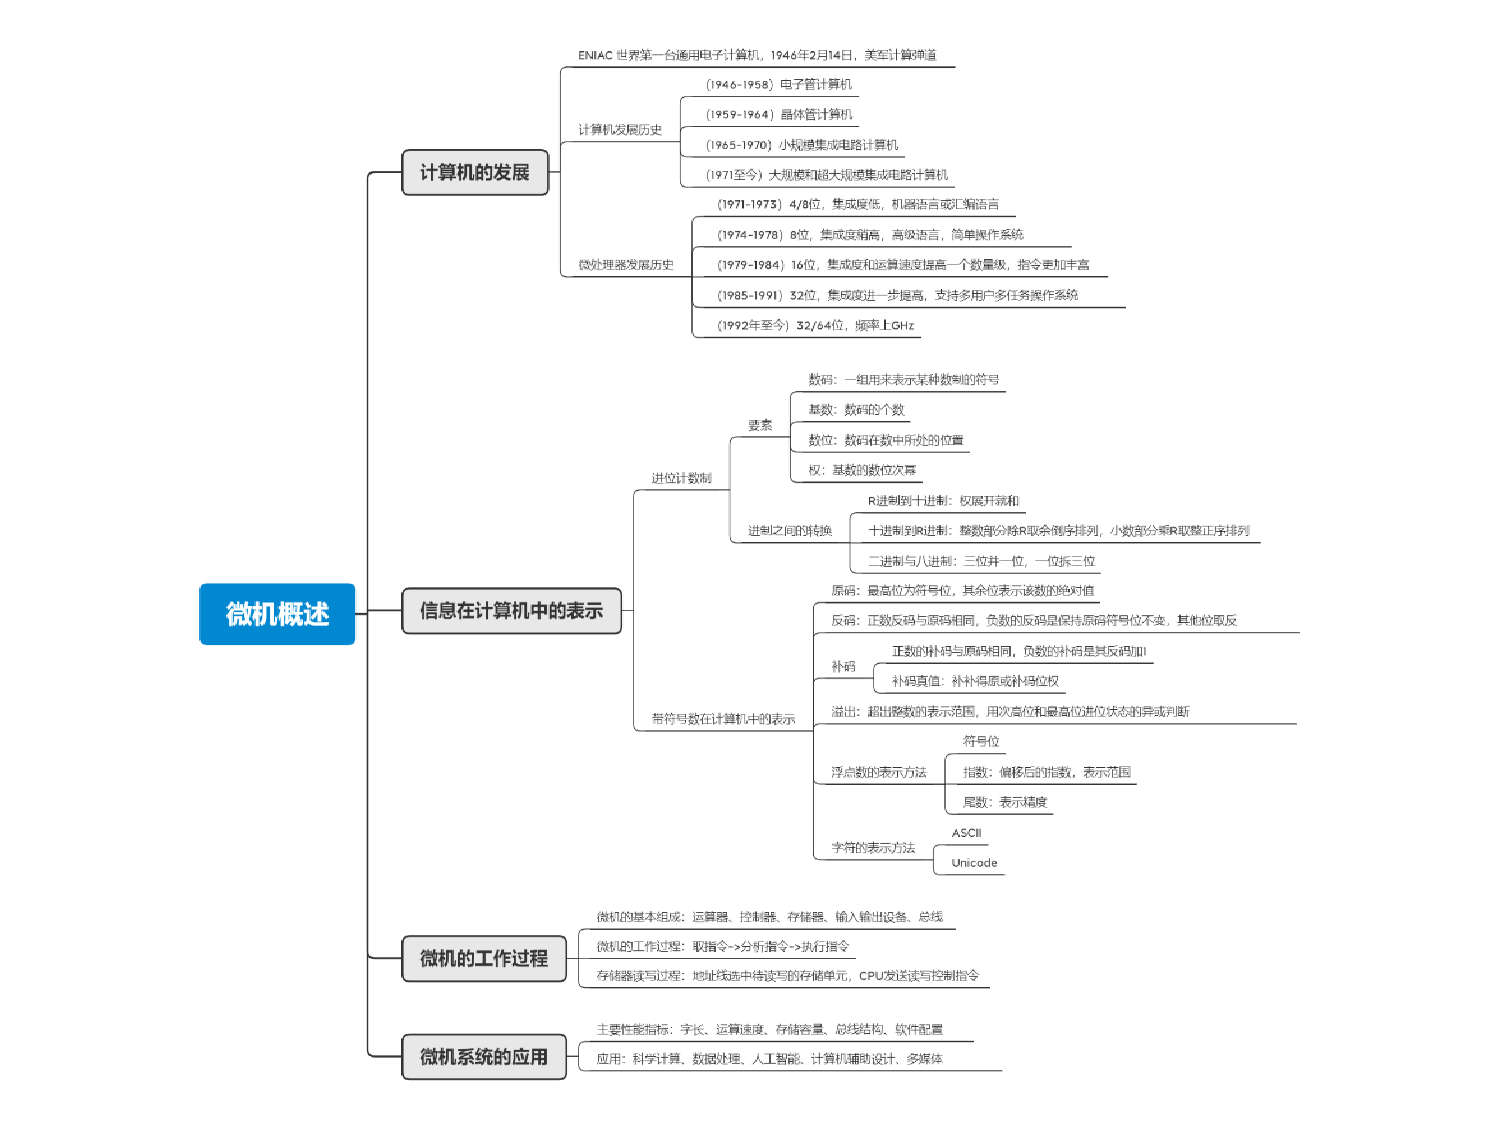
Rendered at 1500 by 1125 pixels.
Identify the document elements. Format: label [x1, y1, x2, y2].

picture [154, 0, 1346, 1125]
